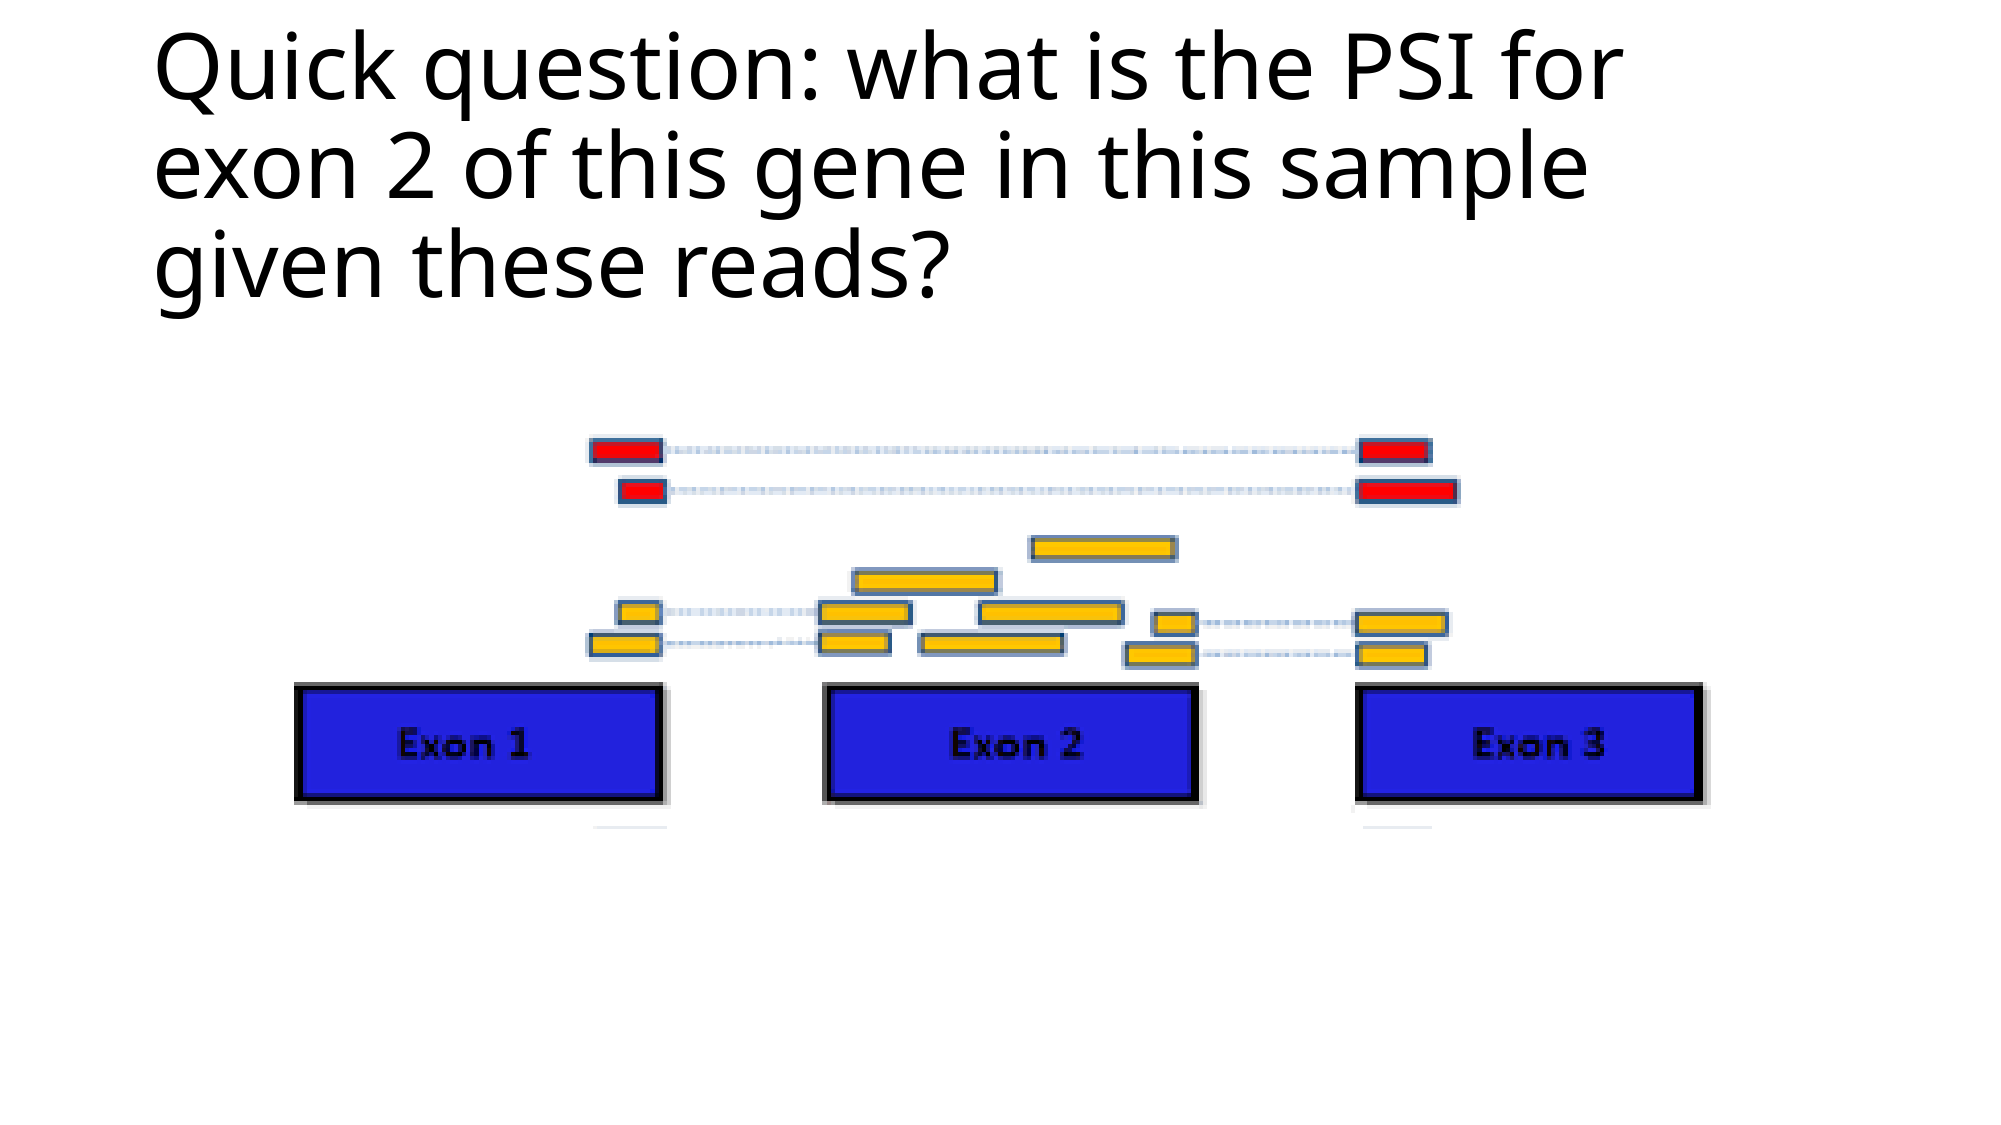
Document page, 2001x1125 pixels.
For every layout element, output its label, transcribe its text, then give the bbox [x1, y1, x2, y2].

title Quick question: what is the PSI for exon 2 of this gene in this sample given these reads? [137, 59, 1863, 278]
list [172, 506, 1740, 829]
picture [168, 427, 1736, 535]
